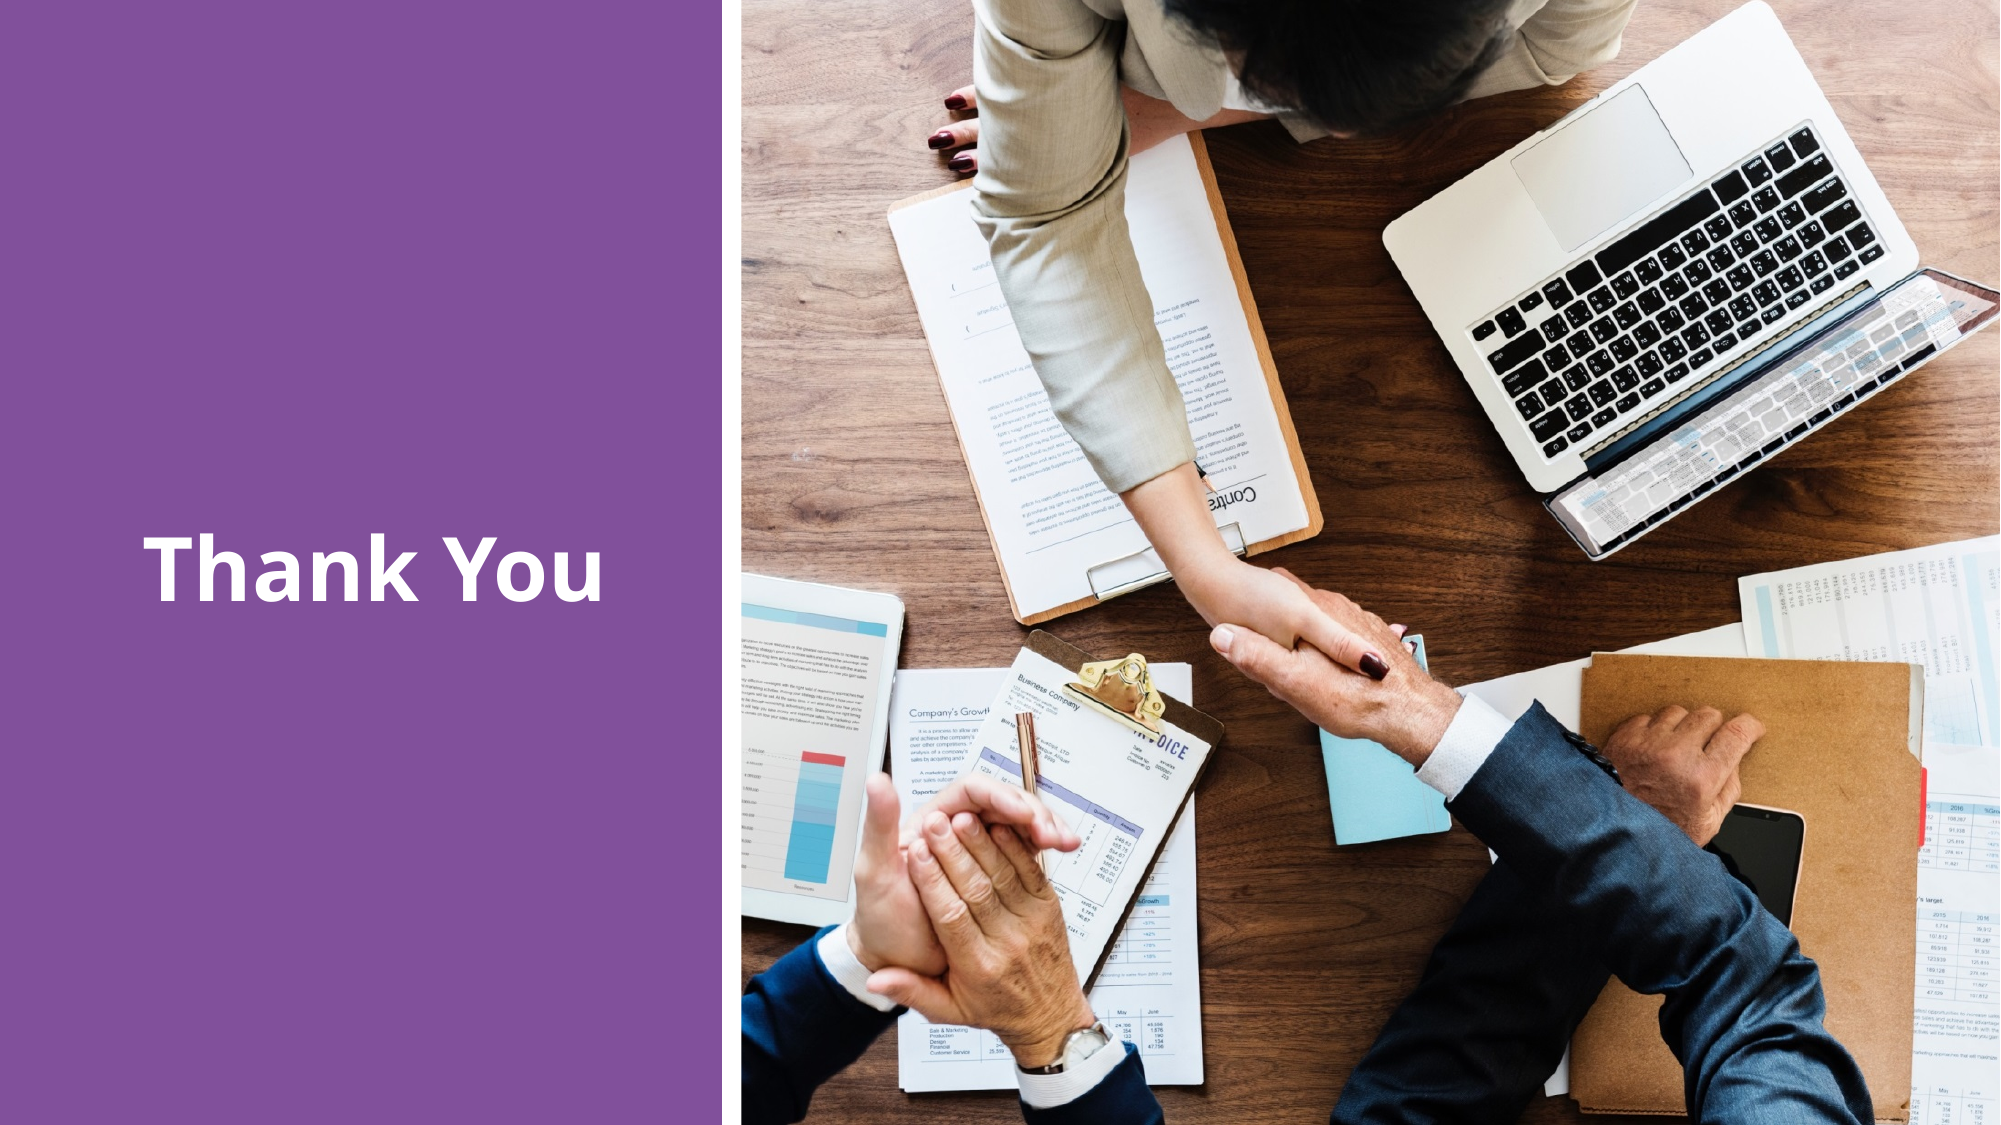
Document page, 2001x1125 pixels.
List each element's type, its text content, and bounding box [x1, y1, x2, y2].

picture [741, 0, 2000, 1125]
text_box Thank You [99, 505, 623, 627]
